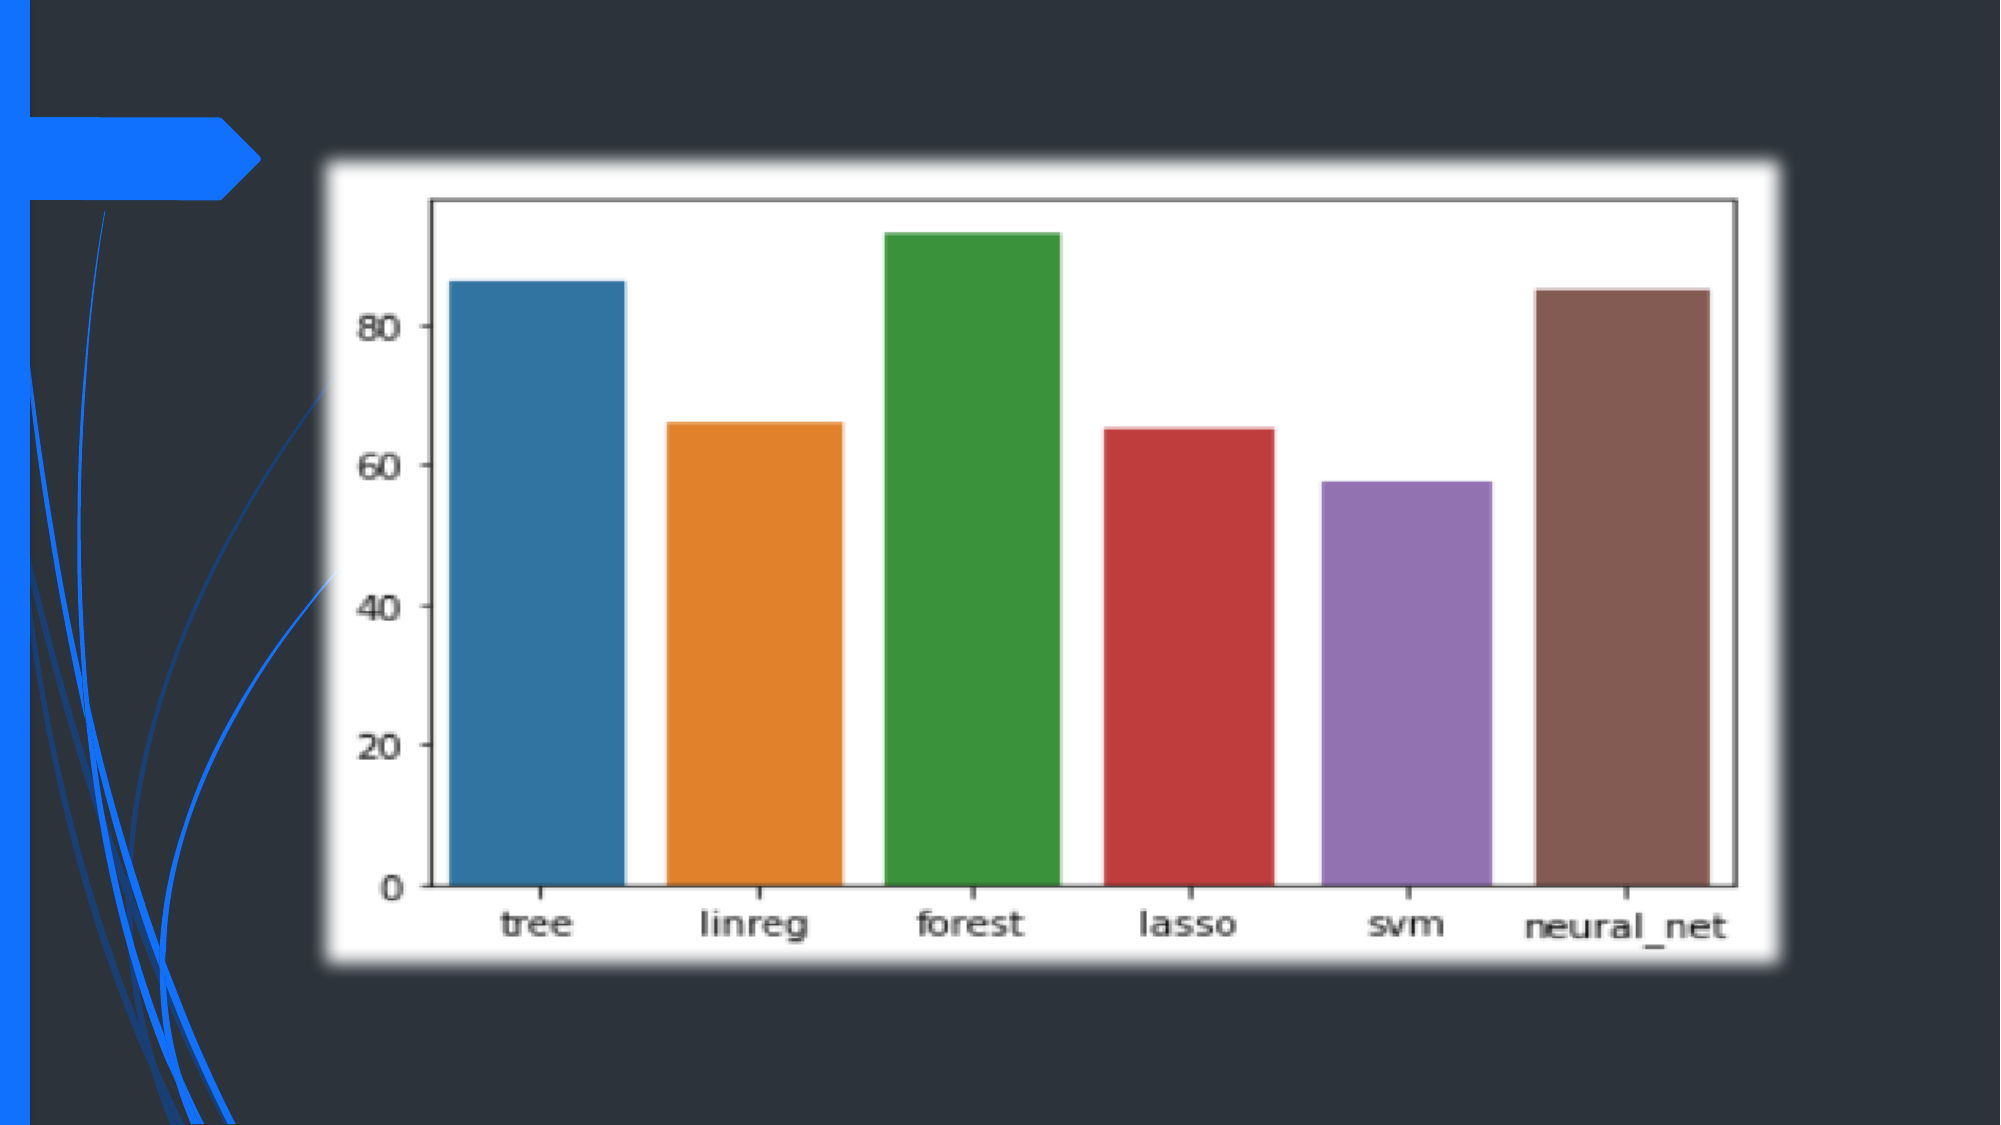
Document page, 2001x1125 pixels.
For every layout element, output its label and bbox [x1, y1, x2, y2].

picture [309, 144, 1797, 981]
